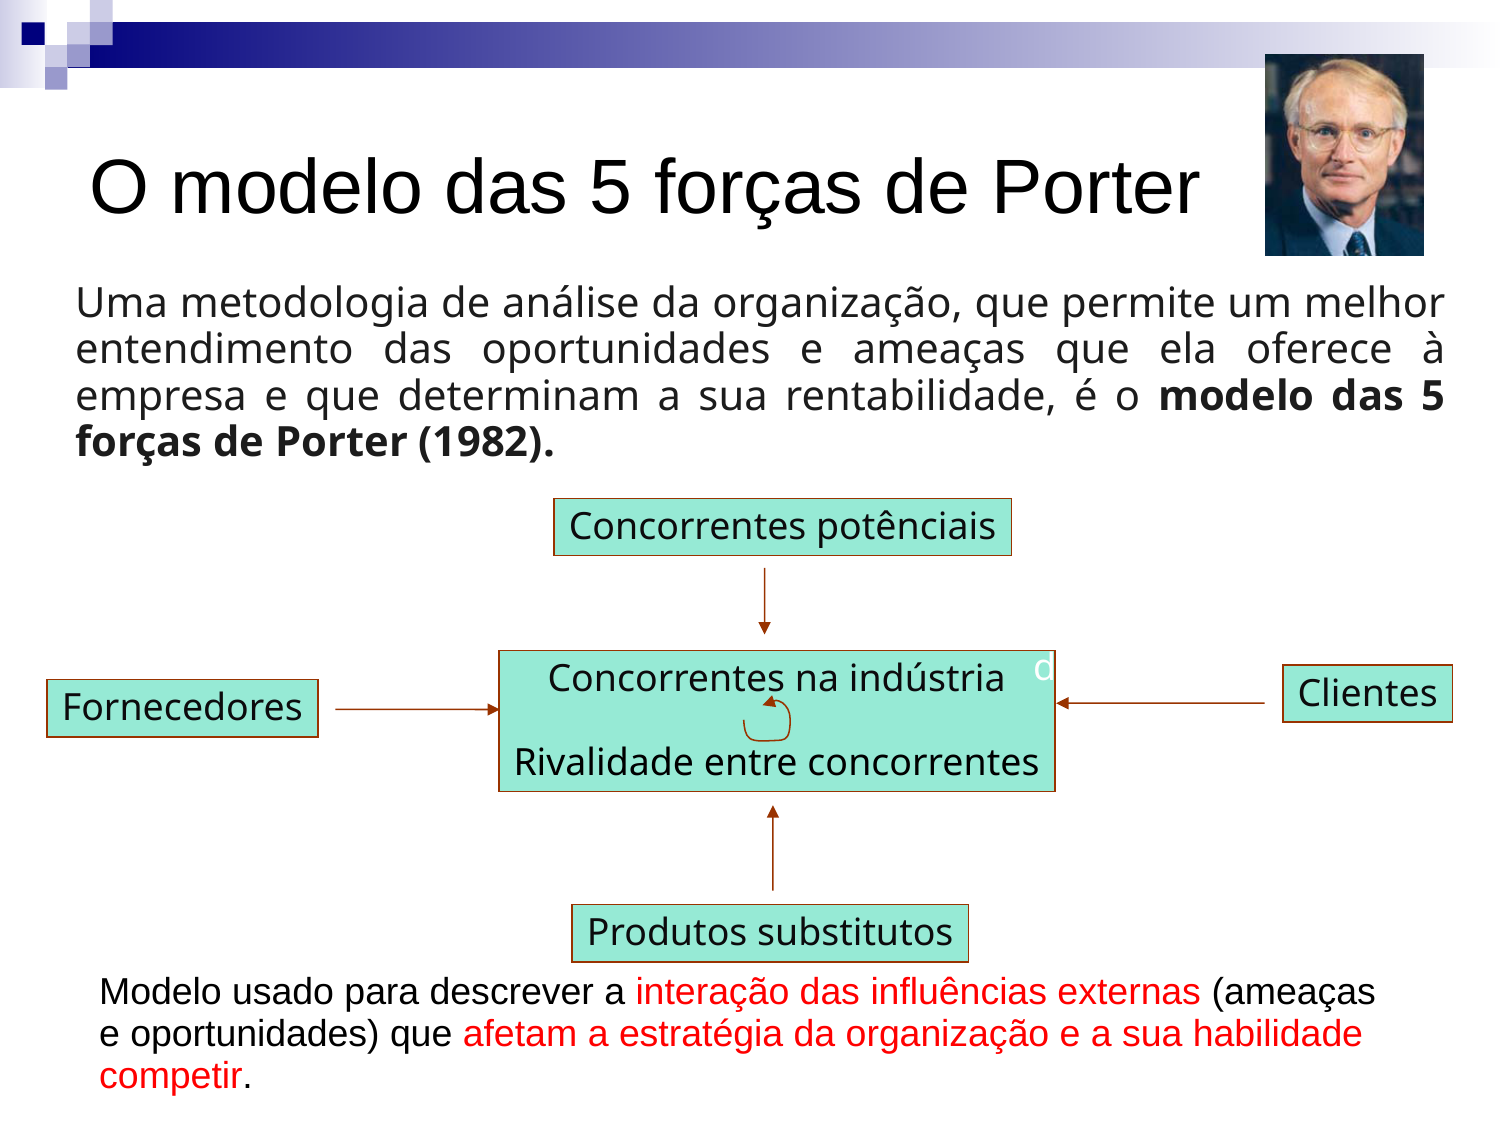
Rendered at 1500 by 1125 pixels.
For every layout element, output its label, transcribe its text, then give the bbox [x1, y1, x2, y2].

text_box Uma metodologia de análise da organização, que permite um melhor entendimento das oportunidades e ameaças que ela oferece à empresa e que determinam a sua rentabilidade, é o modelo das 5 forças de Porter (1982). [2, 260, 1500, 486]
text_box Modelo usado para descrever a interação das influências externas (ameaças e oportunidades) que afetam a estratégia da organização e a sua habilidade competir. [84, 973, 1391, 1105]
title O modelo das 5 forças de Porter [74, 74, 1261, 260]
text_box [55, 495, 1449, 965]
picture [1265, 54, 1424, 256]
